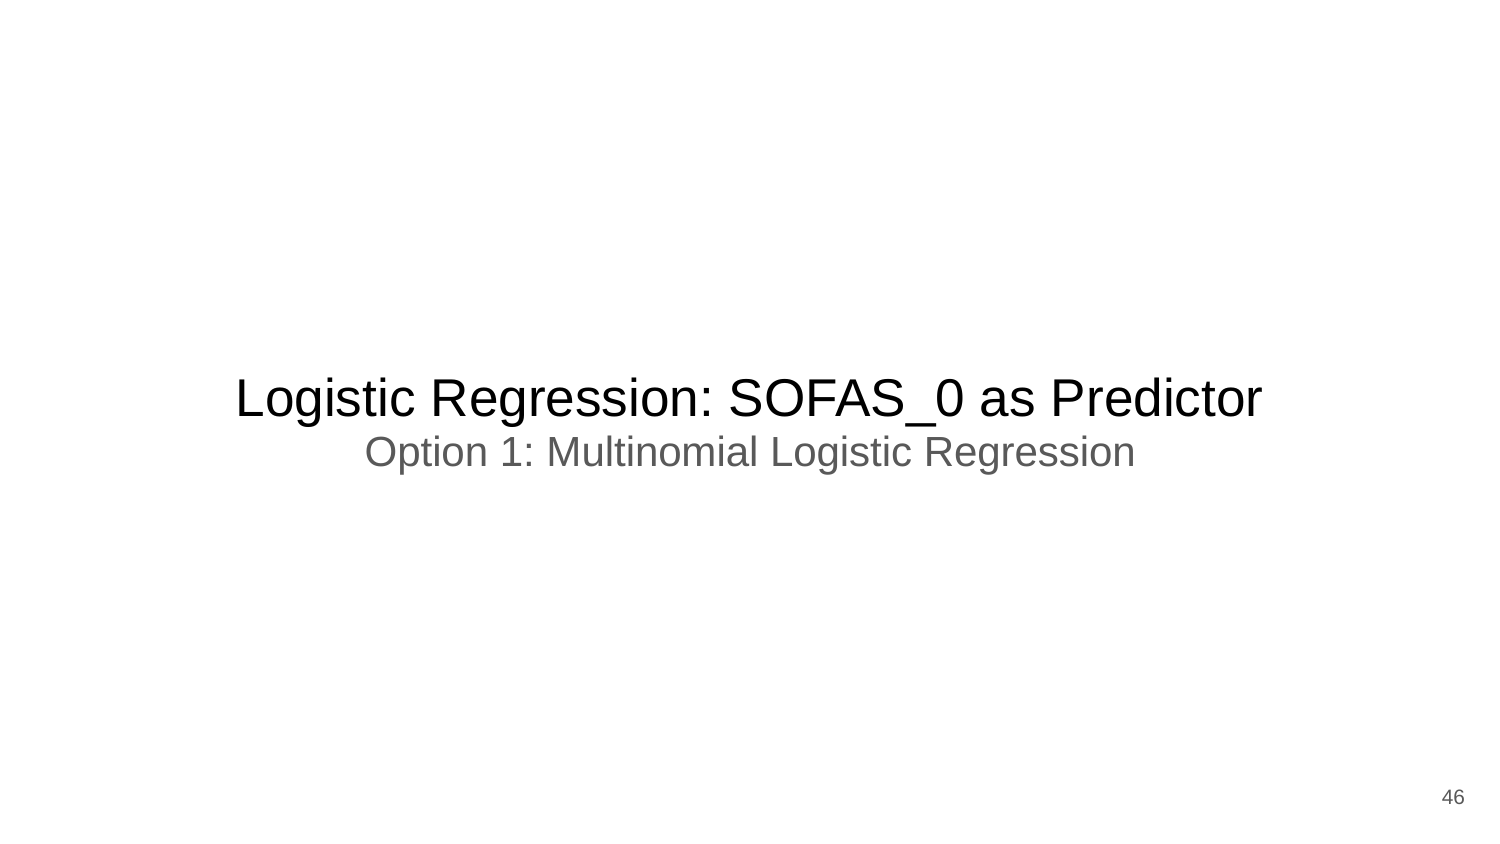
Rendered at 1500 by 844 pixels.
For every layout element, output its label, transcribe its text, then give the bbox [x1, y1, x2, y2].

slide_number ‹#› [1389, 764, 1480, 830]
title Logistic Regression: SOFAS_0 as Predictor Option 1: Multinomial Logistic Regression [51, 352, 1449, 491]
